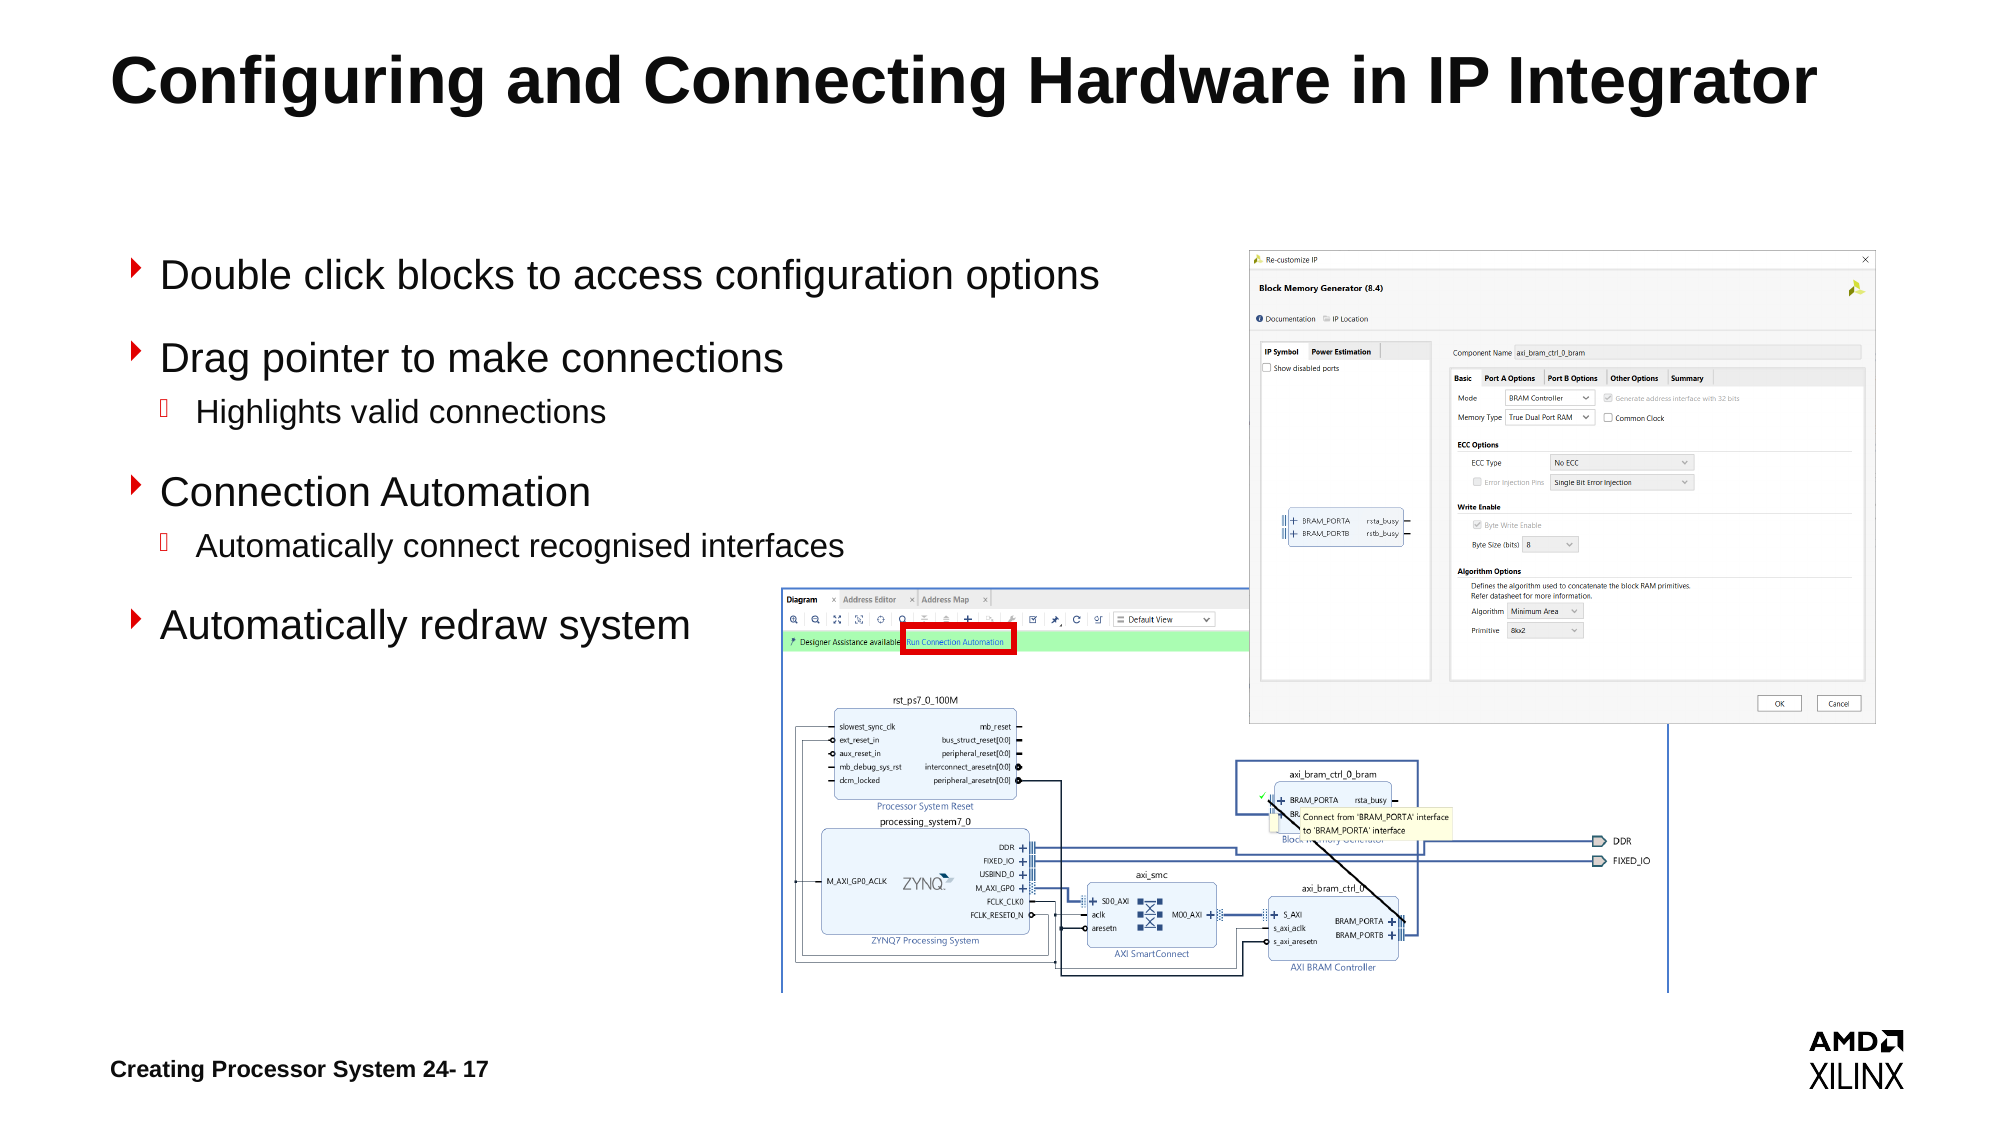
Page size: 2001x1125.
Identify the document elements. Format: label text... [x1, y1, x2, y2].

title Configuring and Connecting Hardware in IP Integrator [95, 38, 1905, 199]
list Double click blocks to access configuration options Drag pointer to make connections Highlights valid connections Connection Automation Automatically connect recognised interfaces Automatically redraw system [106, 239, 1832, 1021]
picture [1249, 250, 1876, 724]
slide_number Creating Processor System 24- 17 [95, 1037, 702, 1098]
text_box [774, 585, 1675, 993]
picture [1809, 1030, 1904, 1089]
